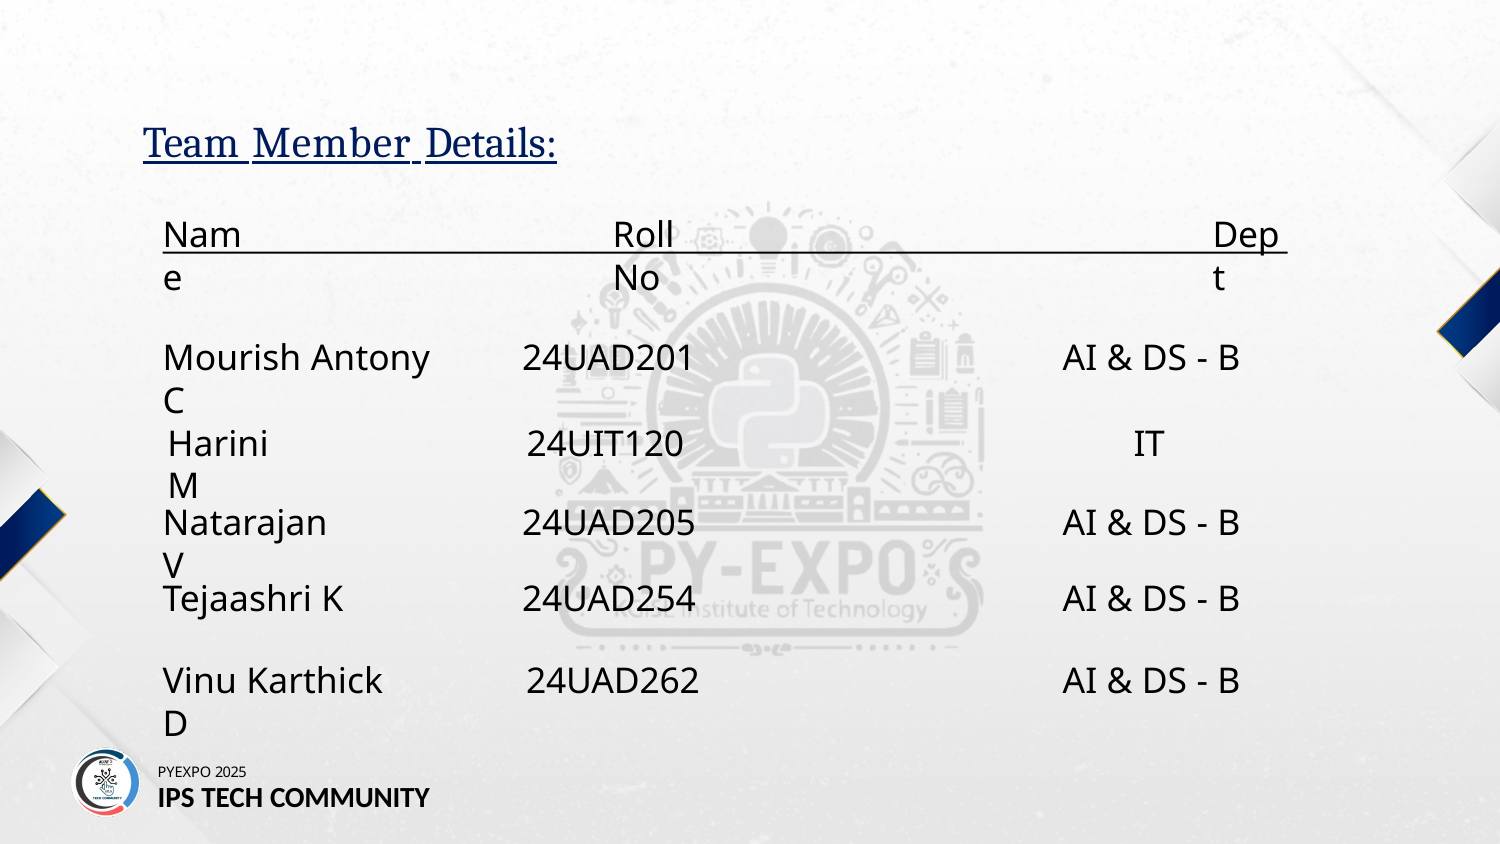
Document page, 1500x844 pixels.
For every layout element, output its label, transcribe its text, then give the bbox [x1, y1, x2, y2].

text_box Name [160, 210, 260, 298]
text_box 24UAD262 [523, 677, 702, 702]
text_box PYEXPO 2025 IPS TECH COMMUNITY [155, 763, 435, 814]
text_box AI & DS - B [1060, 333, 1247, 378]
text_box AI & DS - B [1060, 656, 1247, 702]
text_box Dept [1210, 210, 1290, 298]
text_box Tejaashri K [160, 573, 345, 619]
text_box Mourish Antony C [160, 333, 447, 421]
text_box AI & DS - B [1060, 498, 1247, 543]
text_box AI & DS - B [1060, 573, 1247, 619]
text_box Natarajan V [160, 498, 353, 586]
text_box Vinu Karthick D [160, 656, 410, 744]
picture [0, 0, 1500, 844]
title Team Member Details: [52, 37, 1448, 256]
text_box Harini M [165, 418, 302, 507]
text_box IT [1131, 418, 1168, 464]
